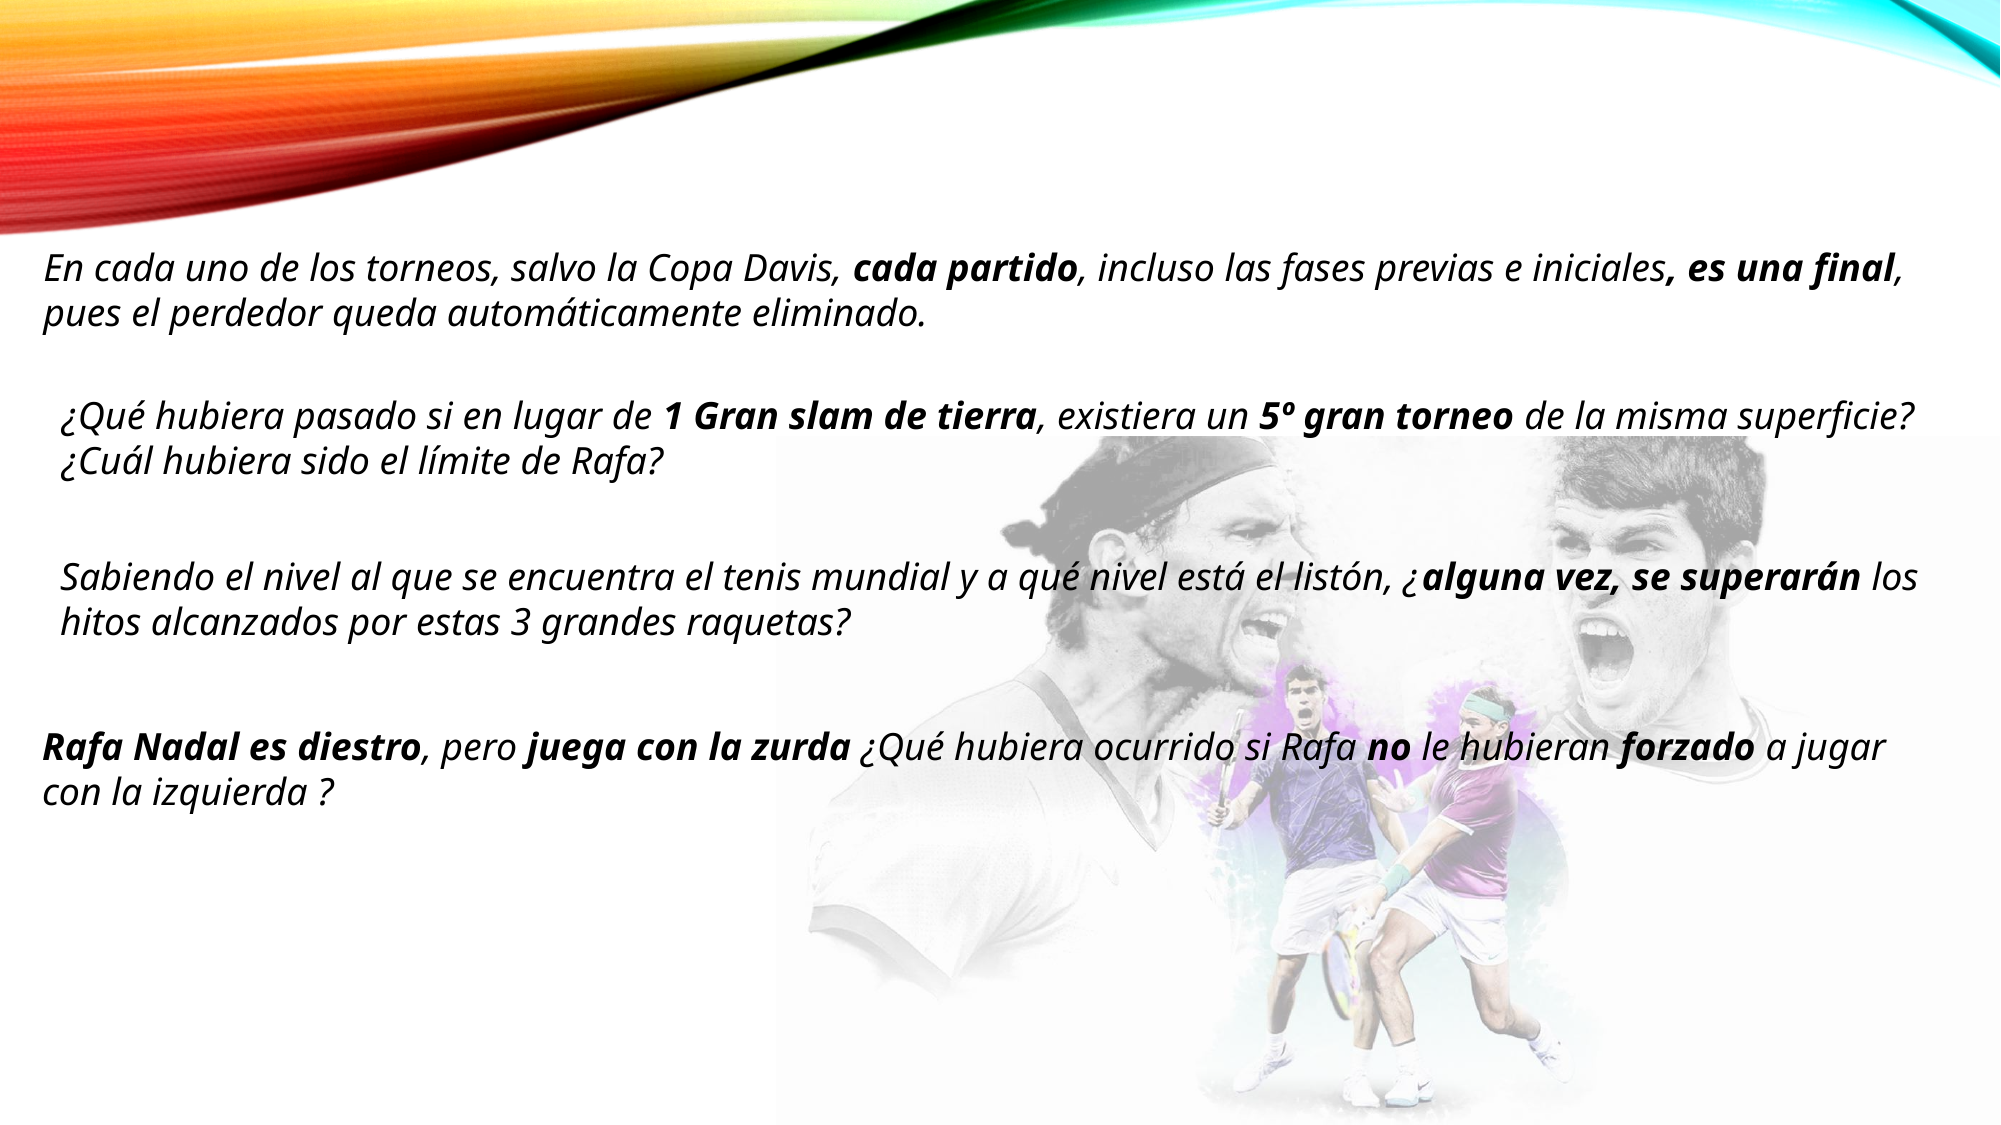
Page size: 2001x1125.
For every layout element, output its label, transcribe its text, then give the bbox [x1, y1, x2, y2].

picture [776, 436, 2000, 1125]
text_box En cada uno de los torneos, salvo la Copa Davis, cada partido, incluso las fases previas e iniciales, es una final, pues el perdedor queda automáticamente eliminado. [28, 236, 1933, 342]
text_box Rafa Nadal es diestro, pero juega con la zurda ¿Qué hubiera ocurrido si Rafa no le hubieran forzado a jugar con la izquierda ? [27, 715, 776, 821]
text_box ¿Qué hubiera pasado si en lugar de 1 Gran slam de tierra, existiera un 5º gran torneo de la misma superficie? ¿Cuál hubiera sido el límite de Rafa? [47, 384, 1951, 490]
text_box Sabiendo el nivel al que se encuentra el tenis mundial y a qué nivel está el listón, ¿alguna vez, se superarán los hitos alcanzados por estas 3 grandes raquetas? [45, 545, 776, 650]
picture [0, 0, 2000, 237]
